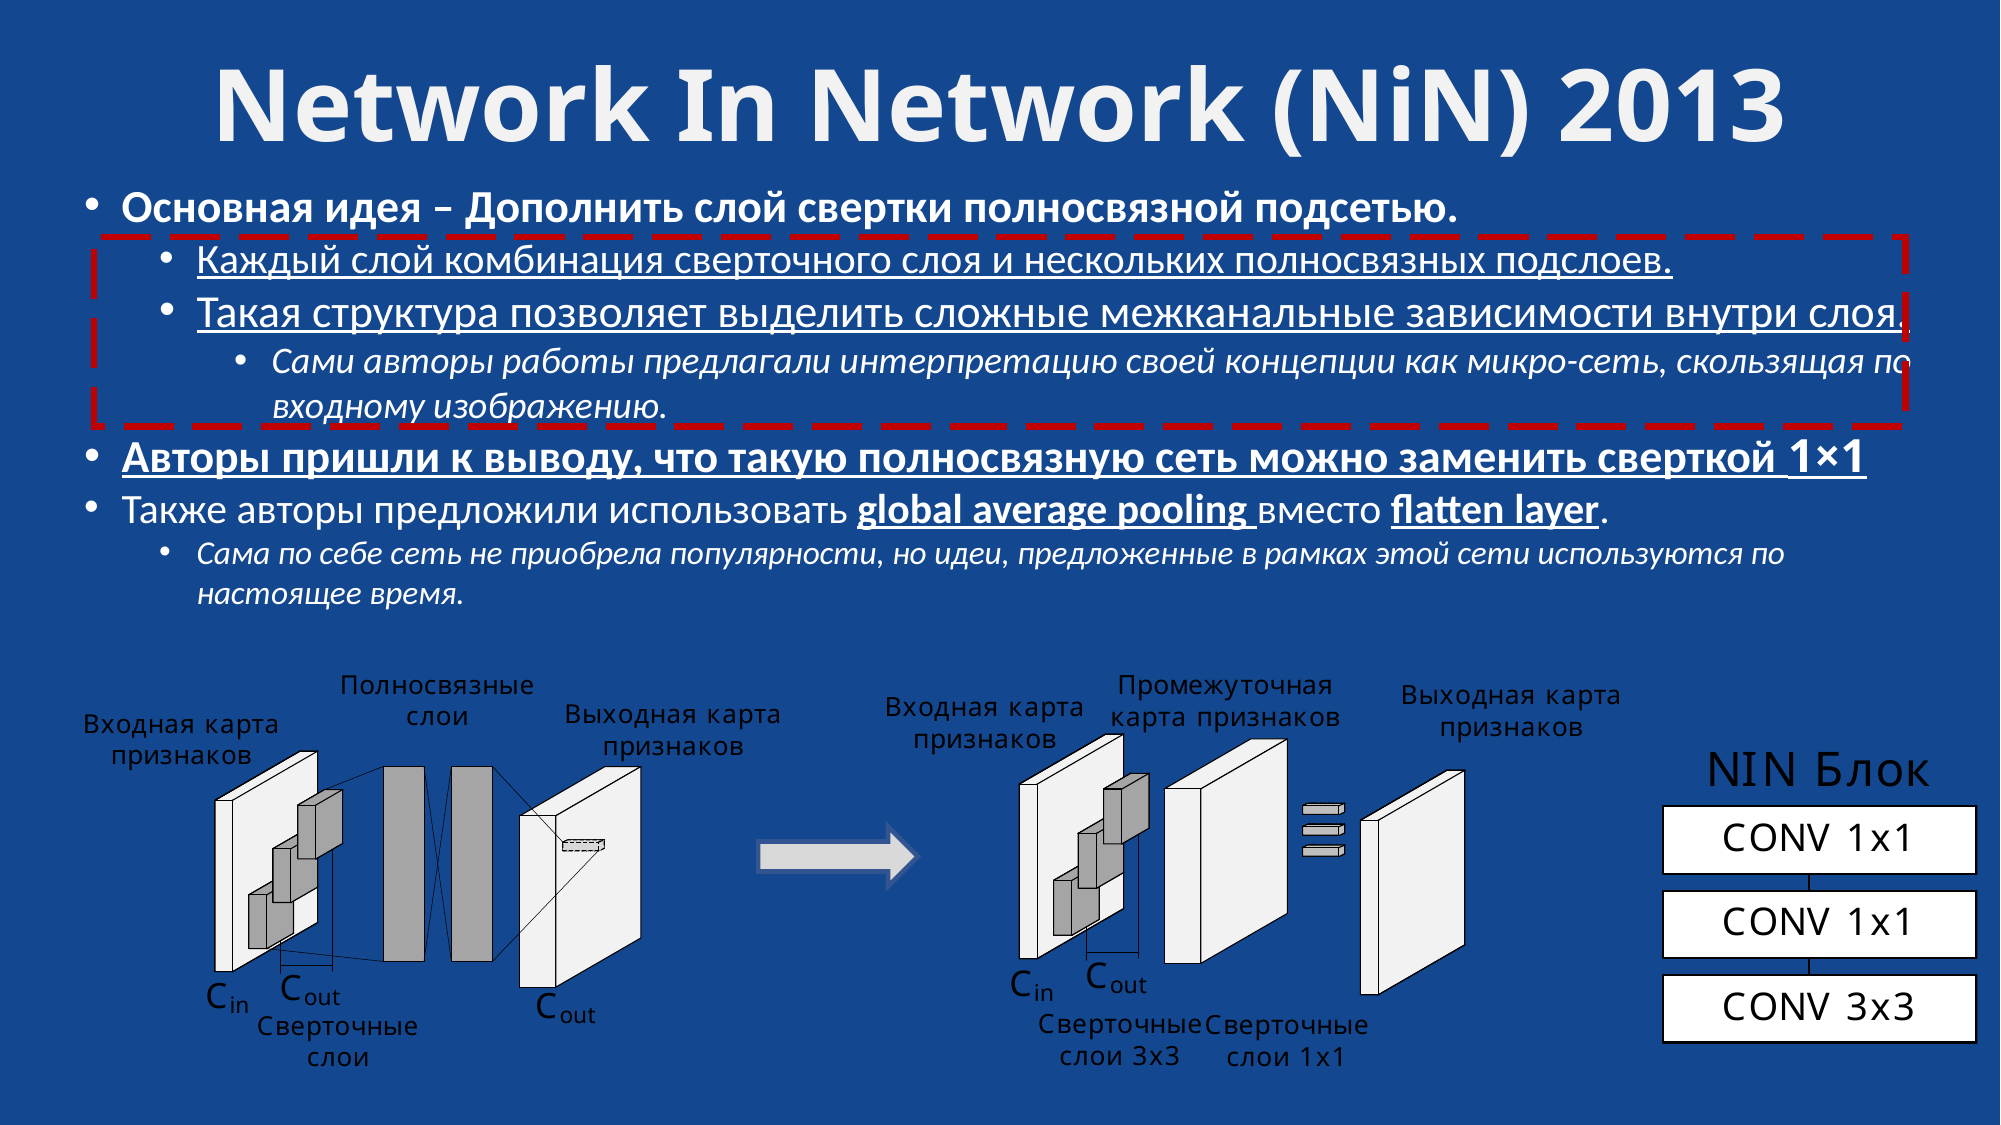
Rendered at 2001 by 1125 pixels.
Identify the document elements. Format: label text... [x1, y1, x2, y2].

title Network In Network (NiN) 2013 [137, 59, 1863, 159]
picture [69, 660, 805, 1085]
picture [870, 660, 1646, 1085]
list Основная идея – Дополнить слой свертки полносвязной подсетью. Каждый слой комбинация сверточного слоя и нескольких полносвязных подслоев. Такая структура позволяет выделить сложные межканальные зависимости внутри слоя. Сами авторы работы предлагали интерпретацию своей концепции как микро-сеть, скользящая по входному изображению. Авторы пришли к выводу, что такую полносвязную сеть можно заменить сверткой 1×1 Также авторы предложили использовать global average pooling вместо flatten layer. Сама по себе сеть не приобрела популярности, но идеи, предложенные в рамках этой сети используются по настоящее время. [69, 169, 1934, 1014]
picture [1660, 725, 1978, 1048]
text_box [93, 236, 1907, 427]
text_box [805, 840, 870, 873]
